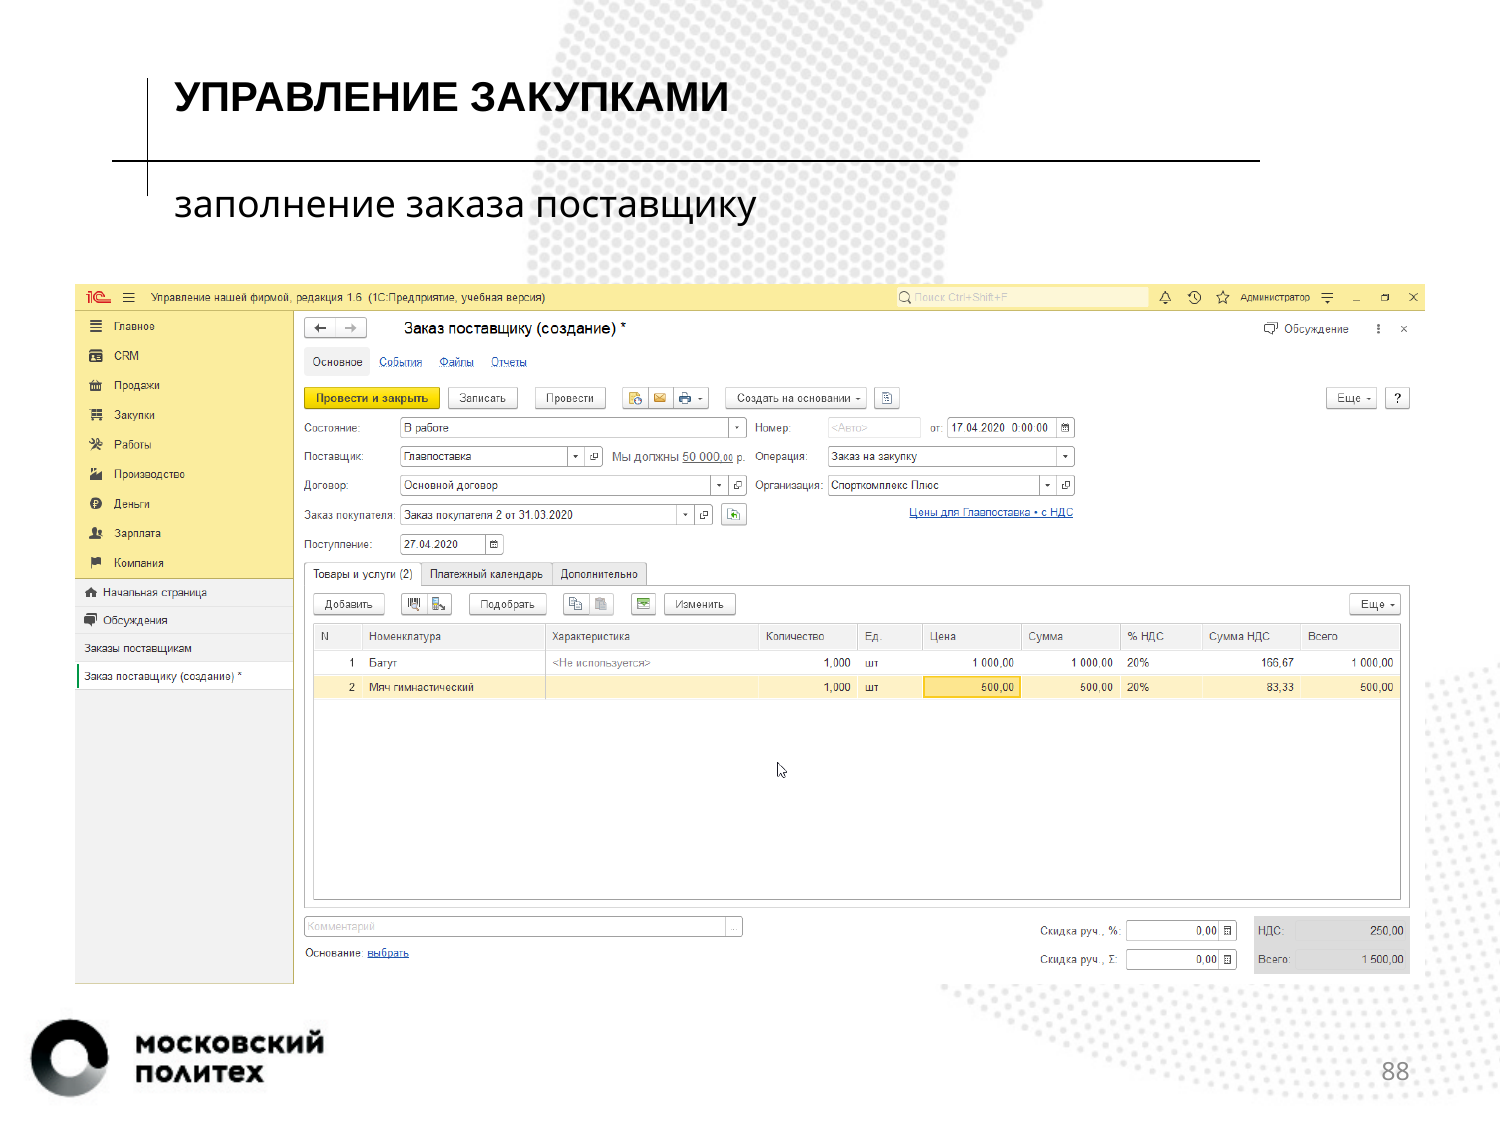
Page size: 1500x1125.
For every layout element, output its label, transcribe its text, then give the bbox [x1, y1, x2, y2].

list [74, 283, 1426, 984]
picture [0, 0, 1500, 1125]
text_box управление ЗАКУПКАМИ [159, 78, 1427, 161]
title заполнение заказа поставщику [159, 161, 1427, 244]
slide_number 88 [1074, 1042, 1425, 1103]
